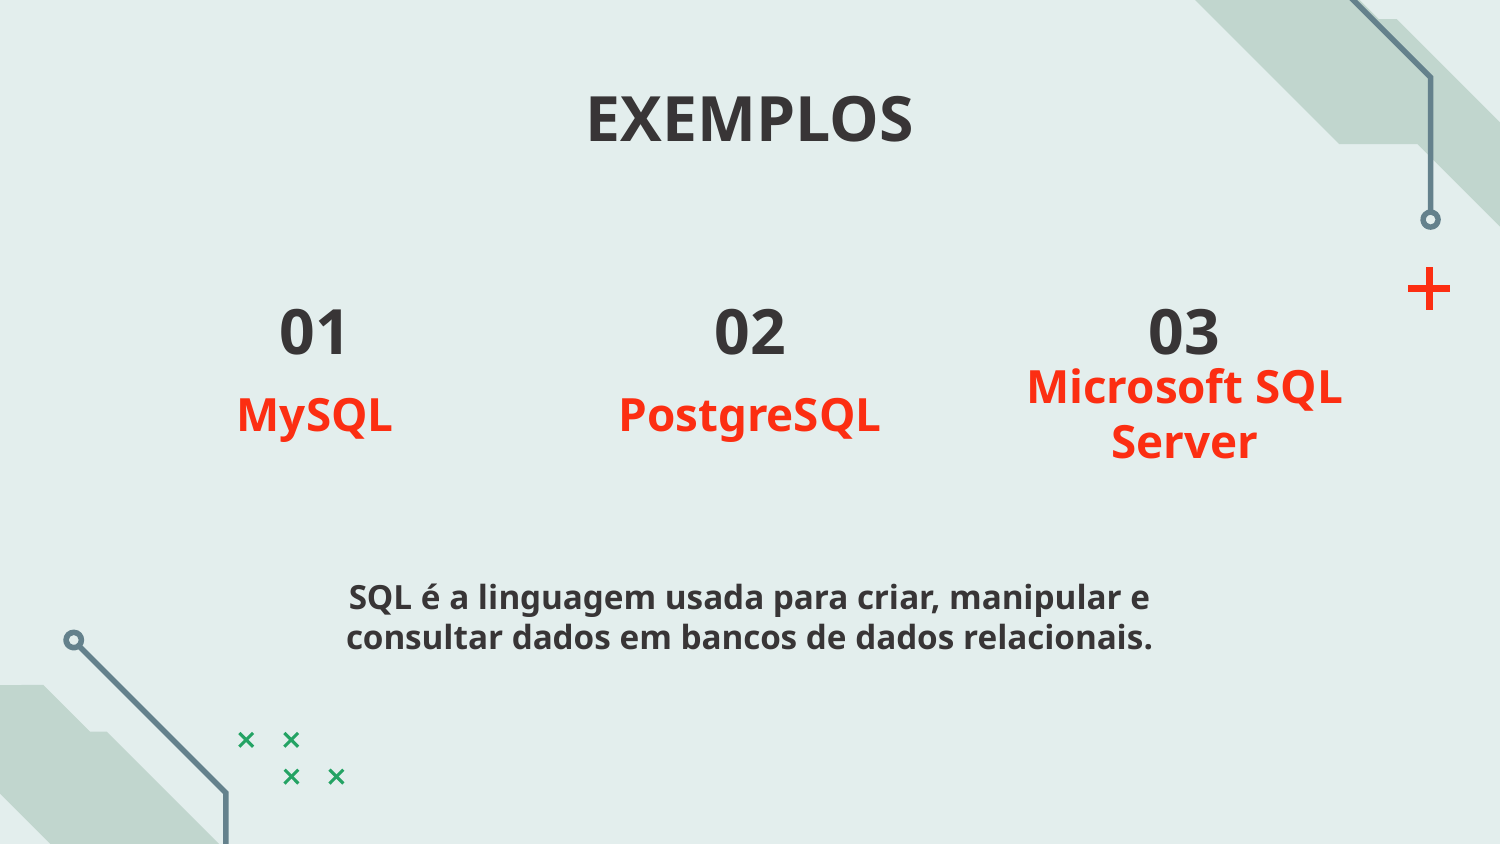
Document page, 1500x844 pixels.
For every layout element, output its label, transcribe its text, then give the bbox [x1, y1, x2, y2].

subtitle PostgreSQL [562, 382, 938, 444]
title 01 [242, 286, 388, 374]
subtitle Microsoft SQL Server [997, 382, 1373, 444]
text_box SQL é a linguagem usada para criar, manipular e consultar dados em bancos de dados relacionais. [320, 569, 1180, 664]
title 03 [1112, 286, 1258, 374]
title 02 [677, 286, 823, 374]
title EXEMPLOS [118, 63, 1382, 161]
subtitle MySQL [127, 382, 503, 444]
